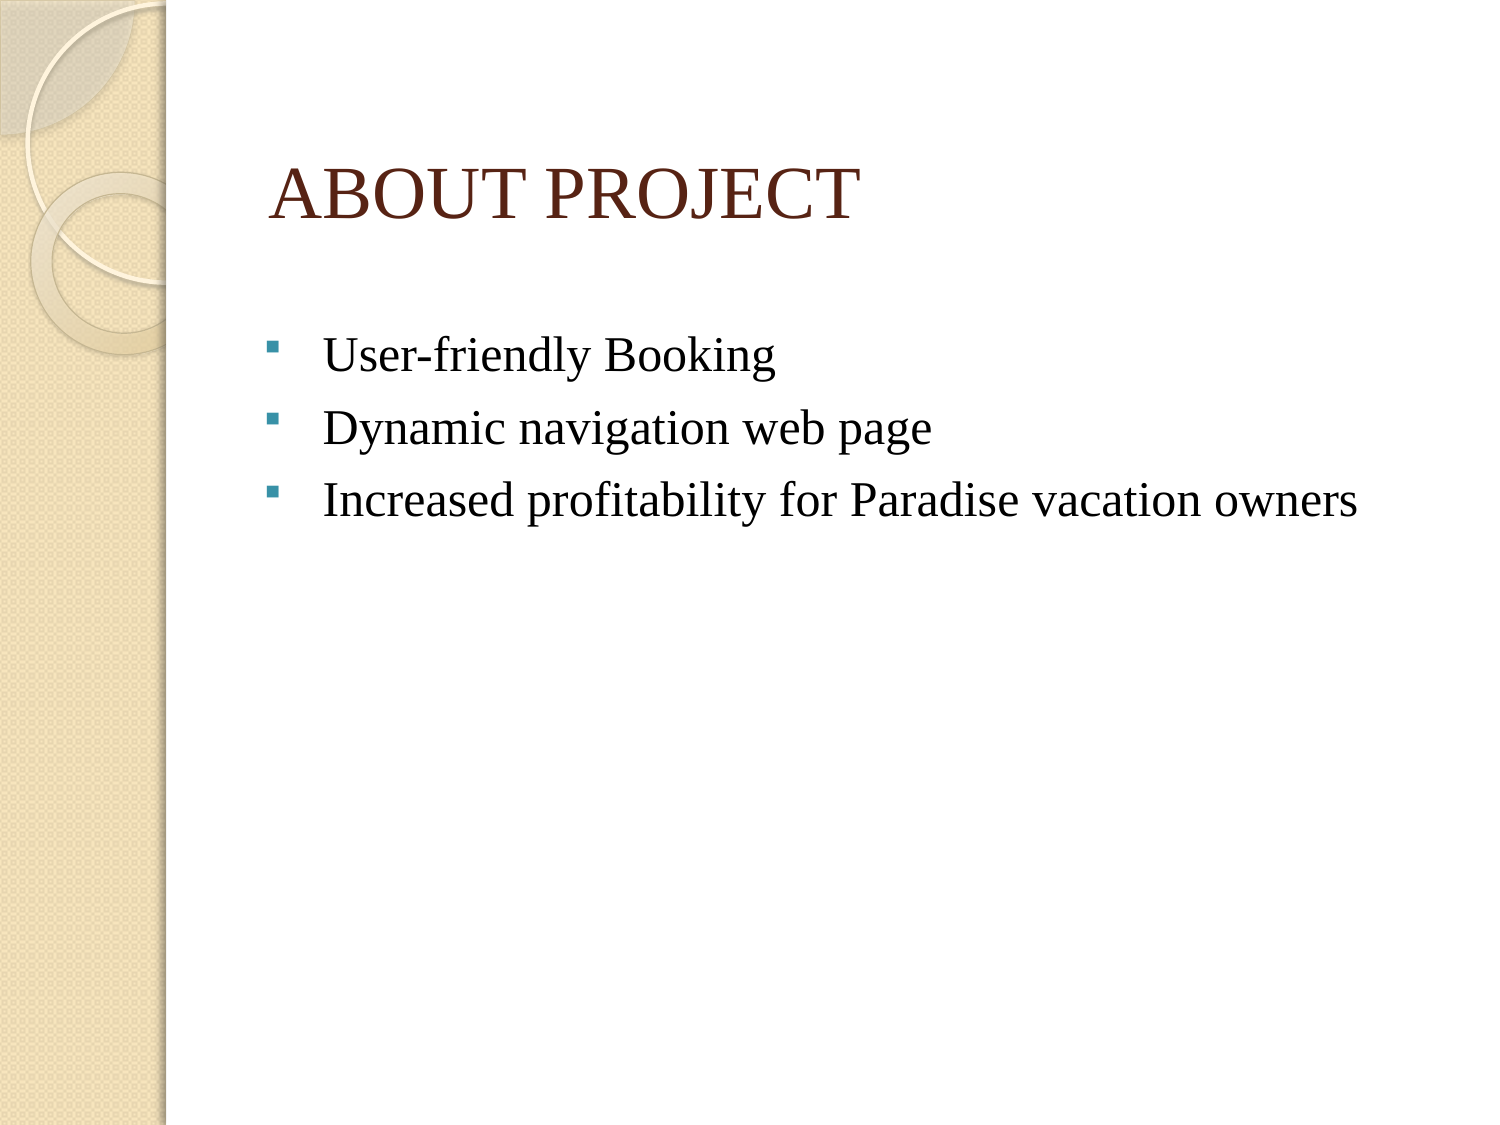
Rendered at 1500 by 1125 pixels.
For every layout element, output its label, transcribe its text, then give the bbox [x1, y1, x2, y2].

title ABOUT PROJECT [253, 94, 1484, 282]
list User-friendly Booking Dynamic navigation web page Increased profitability for Paradise vacation owners [235, 314, 1466, 1025]
